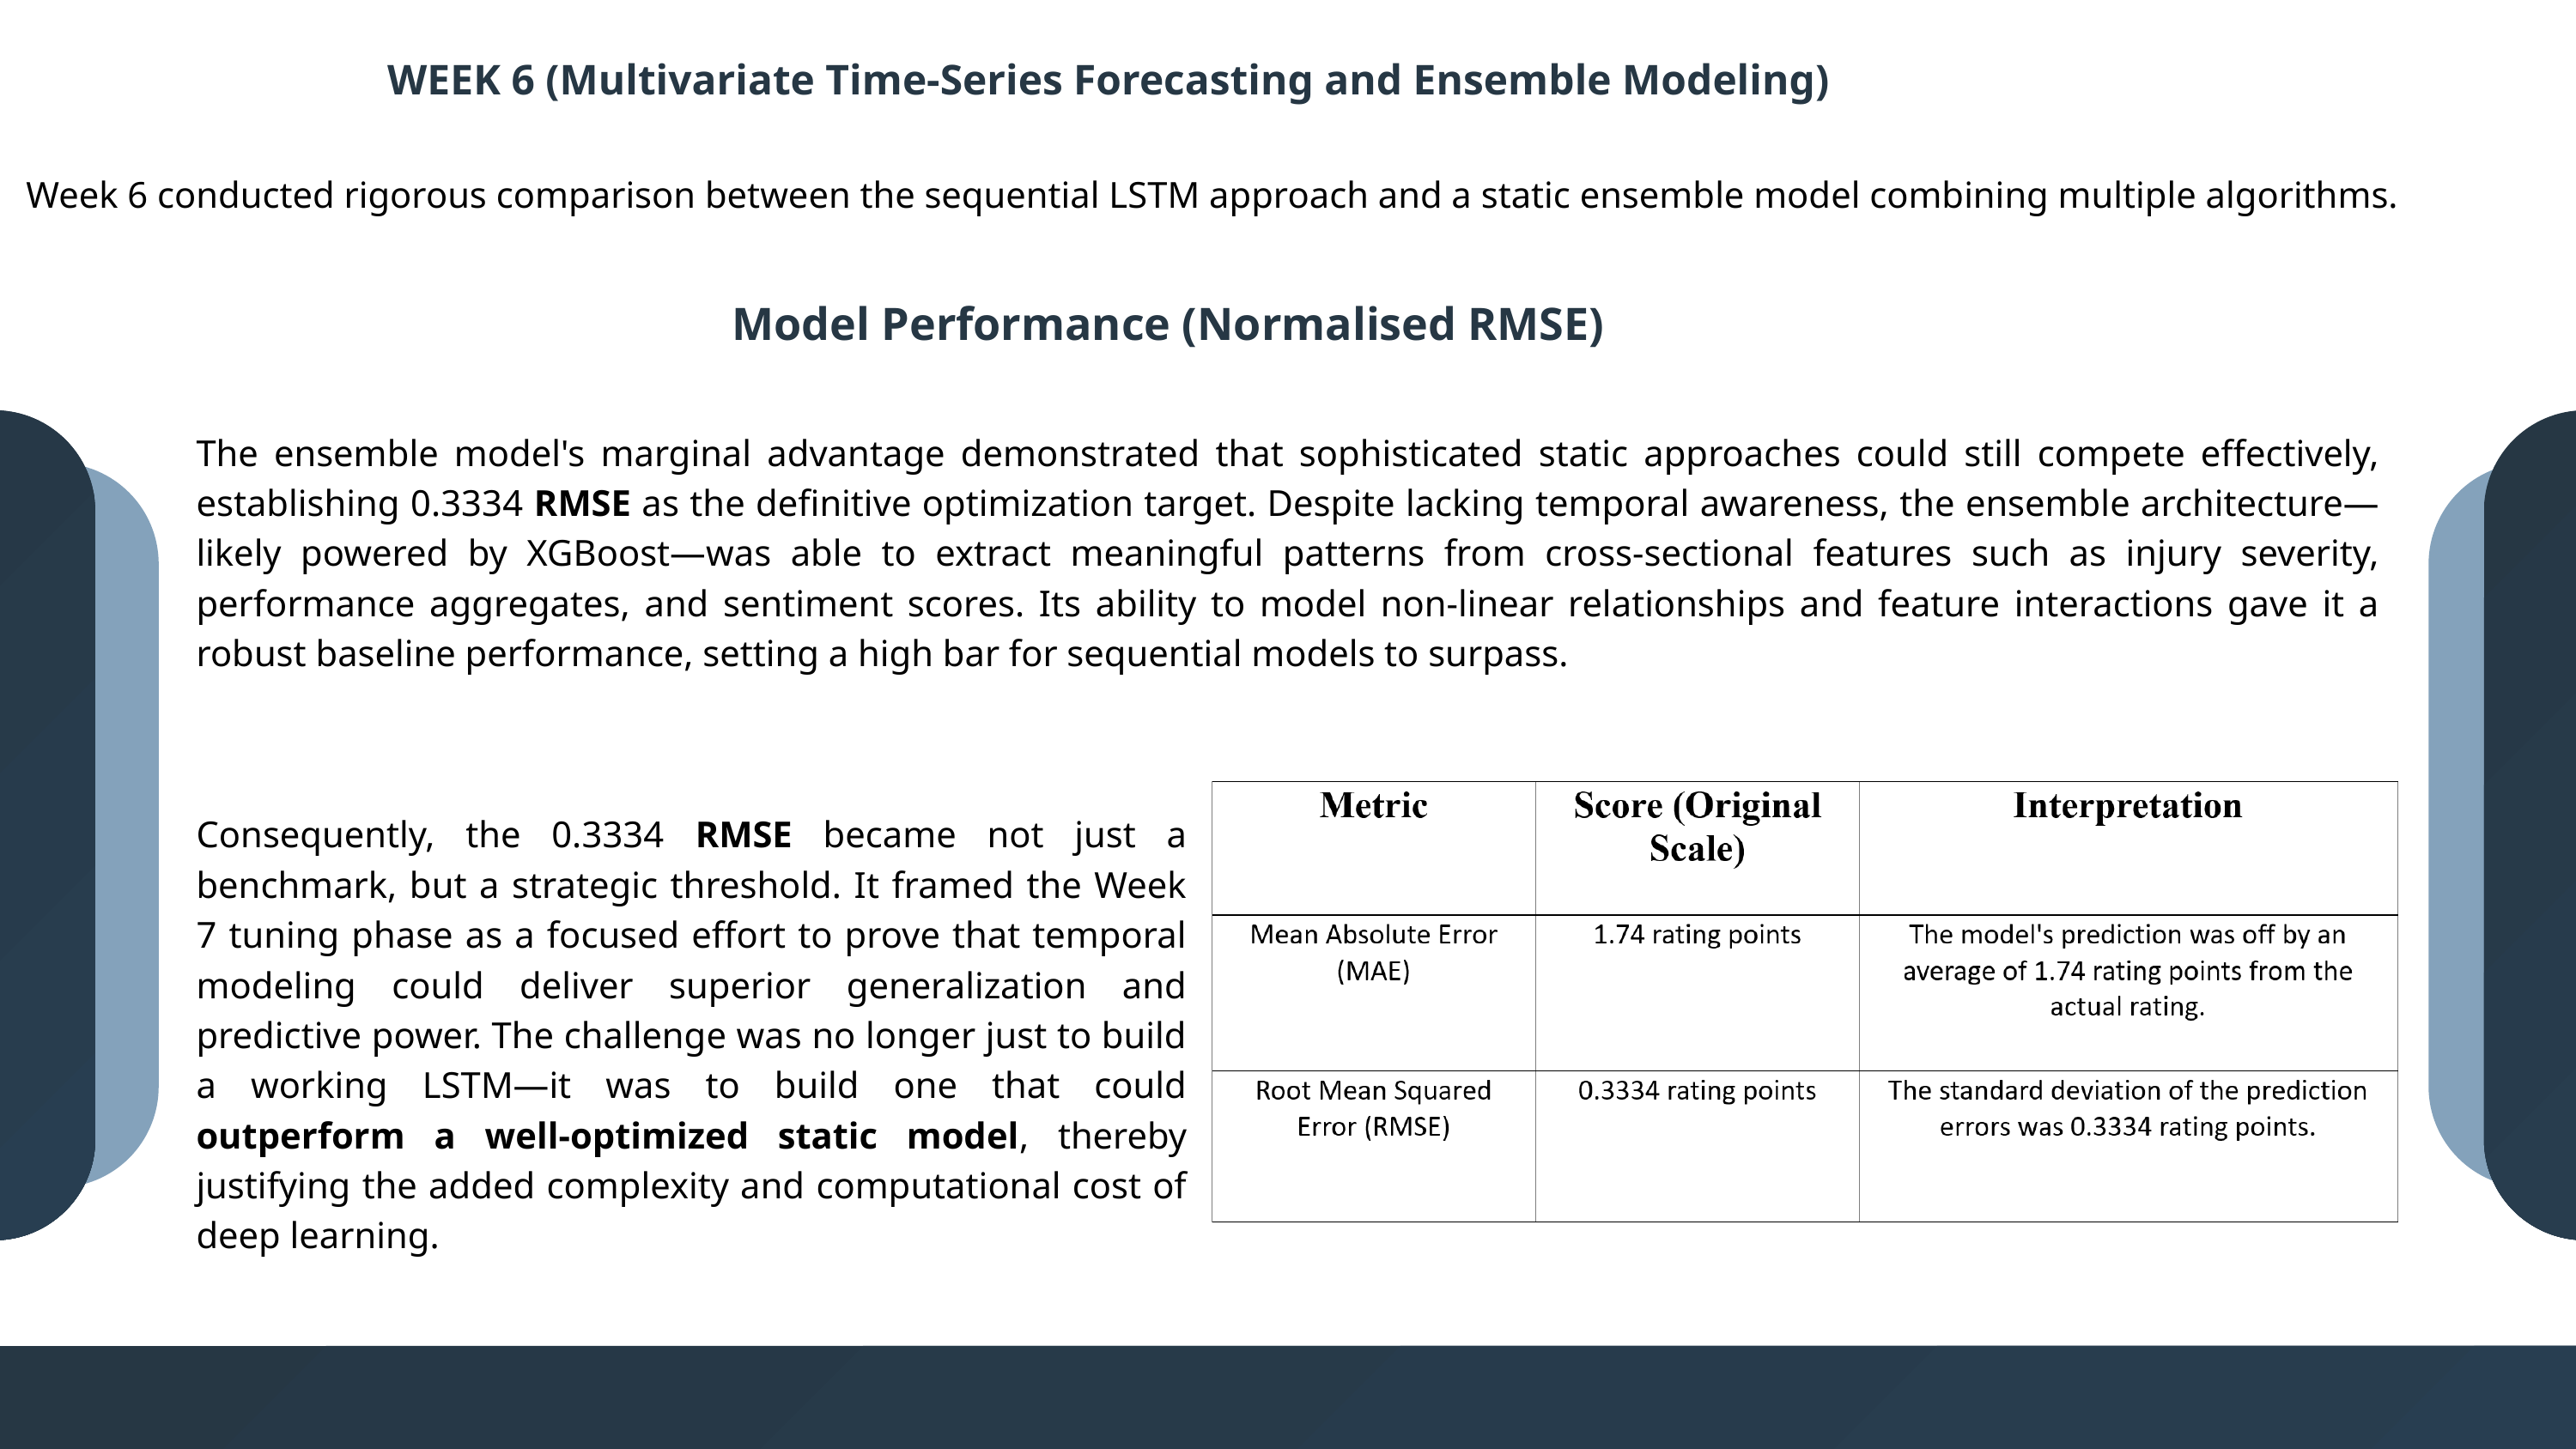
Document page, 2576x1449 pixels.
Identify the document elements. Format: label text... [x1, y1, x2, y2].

text_box WEEK 6 (Multivariate Time-Series Forecasting and Ensemble Modeling) [387, 61, 2576, 144]
text_box Model Performance (Normalised RMSE) [732, 287, 1969, 350]
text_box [100, 463, 159, 1188]
text_box Week 6 conducted rigorous comparison between the sequential LSTM approach and a static ensemble model combining multiple algorithms. [26, 165, 2576, 266]
text_box Consequently, the 0.3334 RMSE became not just a benchmark, but a strategic threshold. It framed the Week 7 tuning phase as a focused effort to prove that temporal modeling could deliver superior generalization and predictive power. The challenge was no longer just to build a working LSTM—it was to build one that could outperform a well-optimized static model, thereby justifying the added complexity and computational cost of deep learning. [196, 804, 1188, 1307]
text_box The ensemble model's marginal advantage demonstrated that sophisticated static approaches could still compete effectively, establishing 0.3334 RMSE as the definitive optimization target. Despite lacking temporal awareness, the ensemble architecture—likely powered by XGBoost—was able to extract meaningful patterns from cross-sectional features such as injury severity, performance aggregates, and sentiment scores. Its ability to model non-linear relationships and feature interactions gave it a robust baseline performance, setting a high bar for sequential models to surpass. [196, 423, 2380, 724]
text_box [0, 1345, 2576, 1449]
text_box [0, 409, 96, 1240]
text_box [2428, 463, 2479, 1188]
picture [1208, 778, 2402, 1226]
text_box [2483, 409, 2576, 1240]
